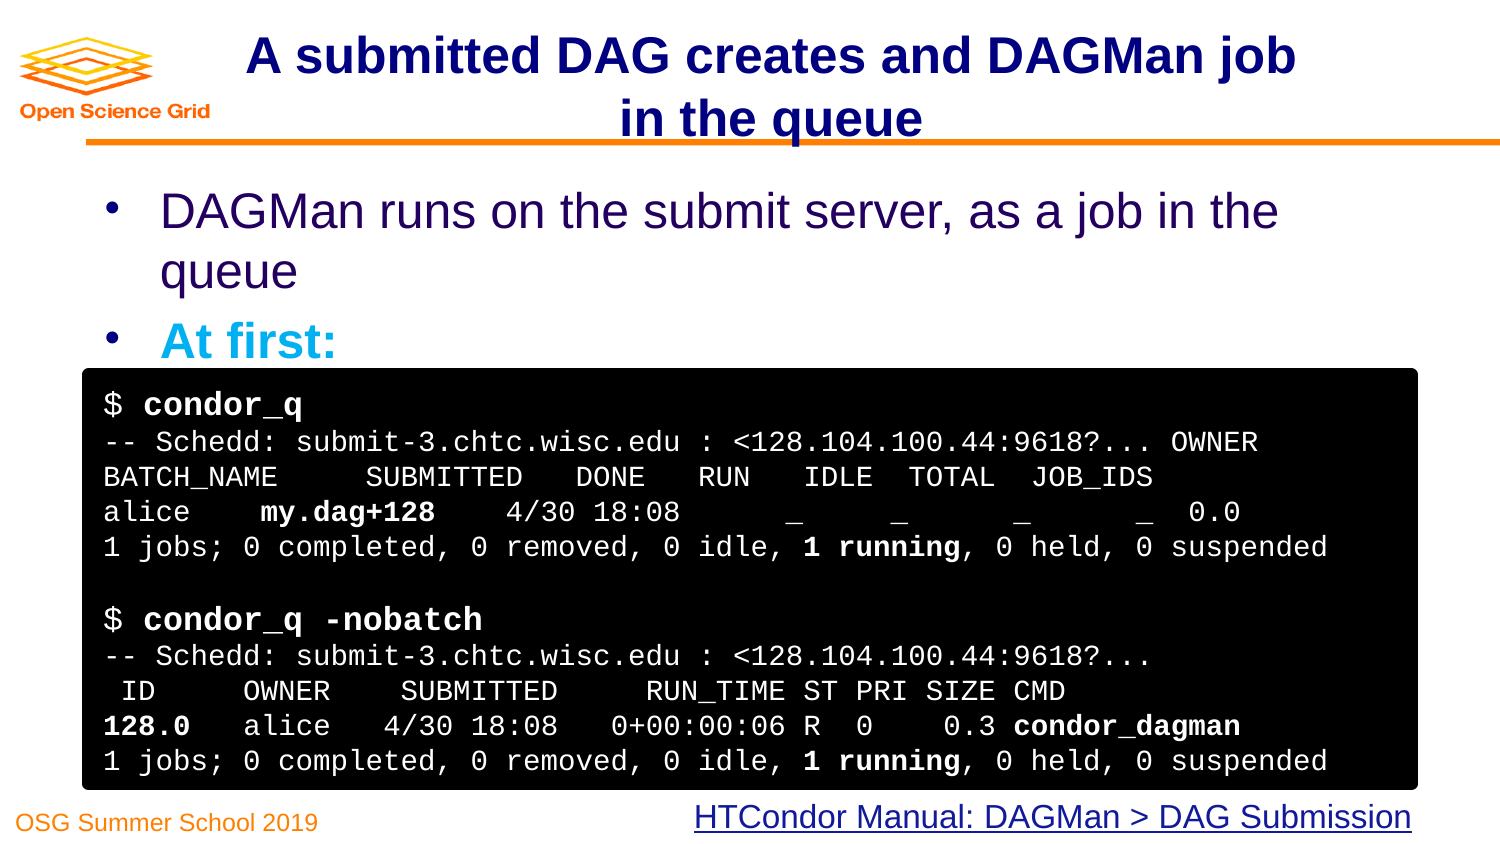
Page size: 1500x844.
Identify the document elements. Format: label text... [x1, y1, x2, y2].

title A submitted DAG creates and DAGMan job in the queue [201, 14, 1342, 155]
list DAGMan runs on the submit server, as a job in the queue At first: [88, 170, 1412, 374]
text_box HTCondor Manual: DAGMan > DAG Submission [679, 787, 1495, 843]
text_box $ condor_q -- Schedd: submit-3.chtc.wisc.edu : <128.104.100.44:9618?... OWNER BATCH_NAME SUBMITTED DONE RUN IDLE TOTAL JOB_IDS alice my.dag+128 4/30 18:08 _ _ _ _ 0.0 1 jobs; 0 completed, 0 removed, 0 idle, 1 running, 0 held, 0 suspended $ condor_q -nobatch -- Schedd: submit-3.chtc.wisc.edu : <128.104.100.44:9618?... ID OWNER SUBMITTED RUN_TIME ST PRI SIZE CMD 128.0 alice 4/30 18:08 0+00:00:06 R 0 0.3 condor_dagman 1 jobs; 0 completed, 0 removed, 0 idle, 1 running, 0 held, 0 suspended [88, 374, 1412, 784]
picture [0, 20, 201, 134]
